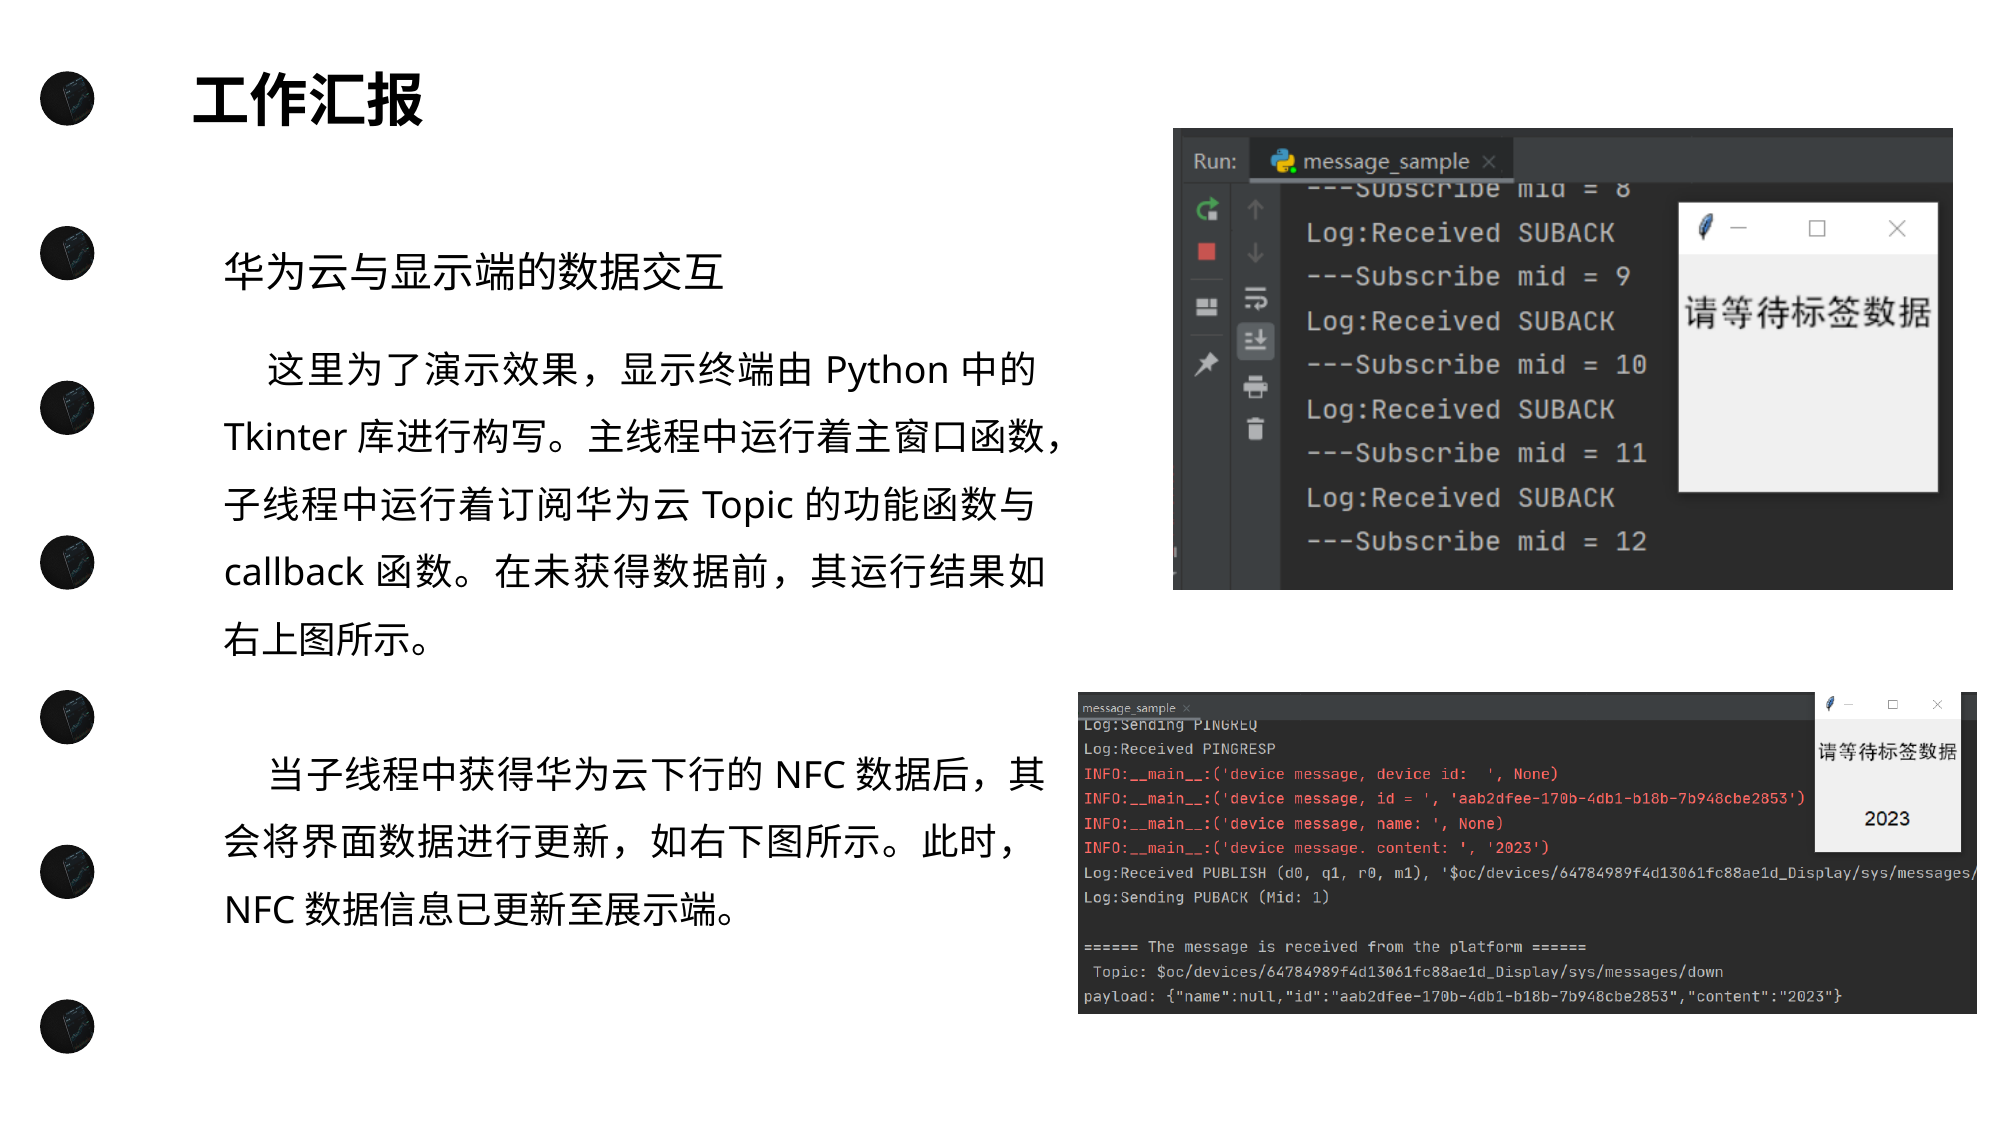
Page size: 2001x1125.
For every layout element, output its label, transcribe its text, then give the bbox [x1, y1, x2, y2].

text_box [39, 70, 96, 127]
text_box [39, 689, 96, 746]
text_box [39, 843, 96, 901]
text_box [39, 534, 96, 591]
text_box [39, 224, 96, 282]
text_box 华为云与显示端的数据交互 这里为了演示效果，显示终端由Python中的Tkinter库进行构写。主线程中运行着主窗口函数，子线程中运行着订阅华为云Topic的功能函数与callback函数。在未获得数据前，其运行结果如右上图所示。 当子线程中获得华为云下行的NFC数据后，其会将界面数据进行更新，如右下图所示。此时，NFC数据信息已更新至展示端。 [209, 213, 1061, 966]
text_box 工作汇报 [176, 55, 712, 141]
picture [1173, 128, 1953, 590]
text_box [39, 998, 96, 1055]
picture [1078, 692, 1977, 1014]
text_box [39, 379, 96, 436]
